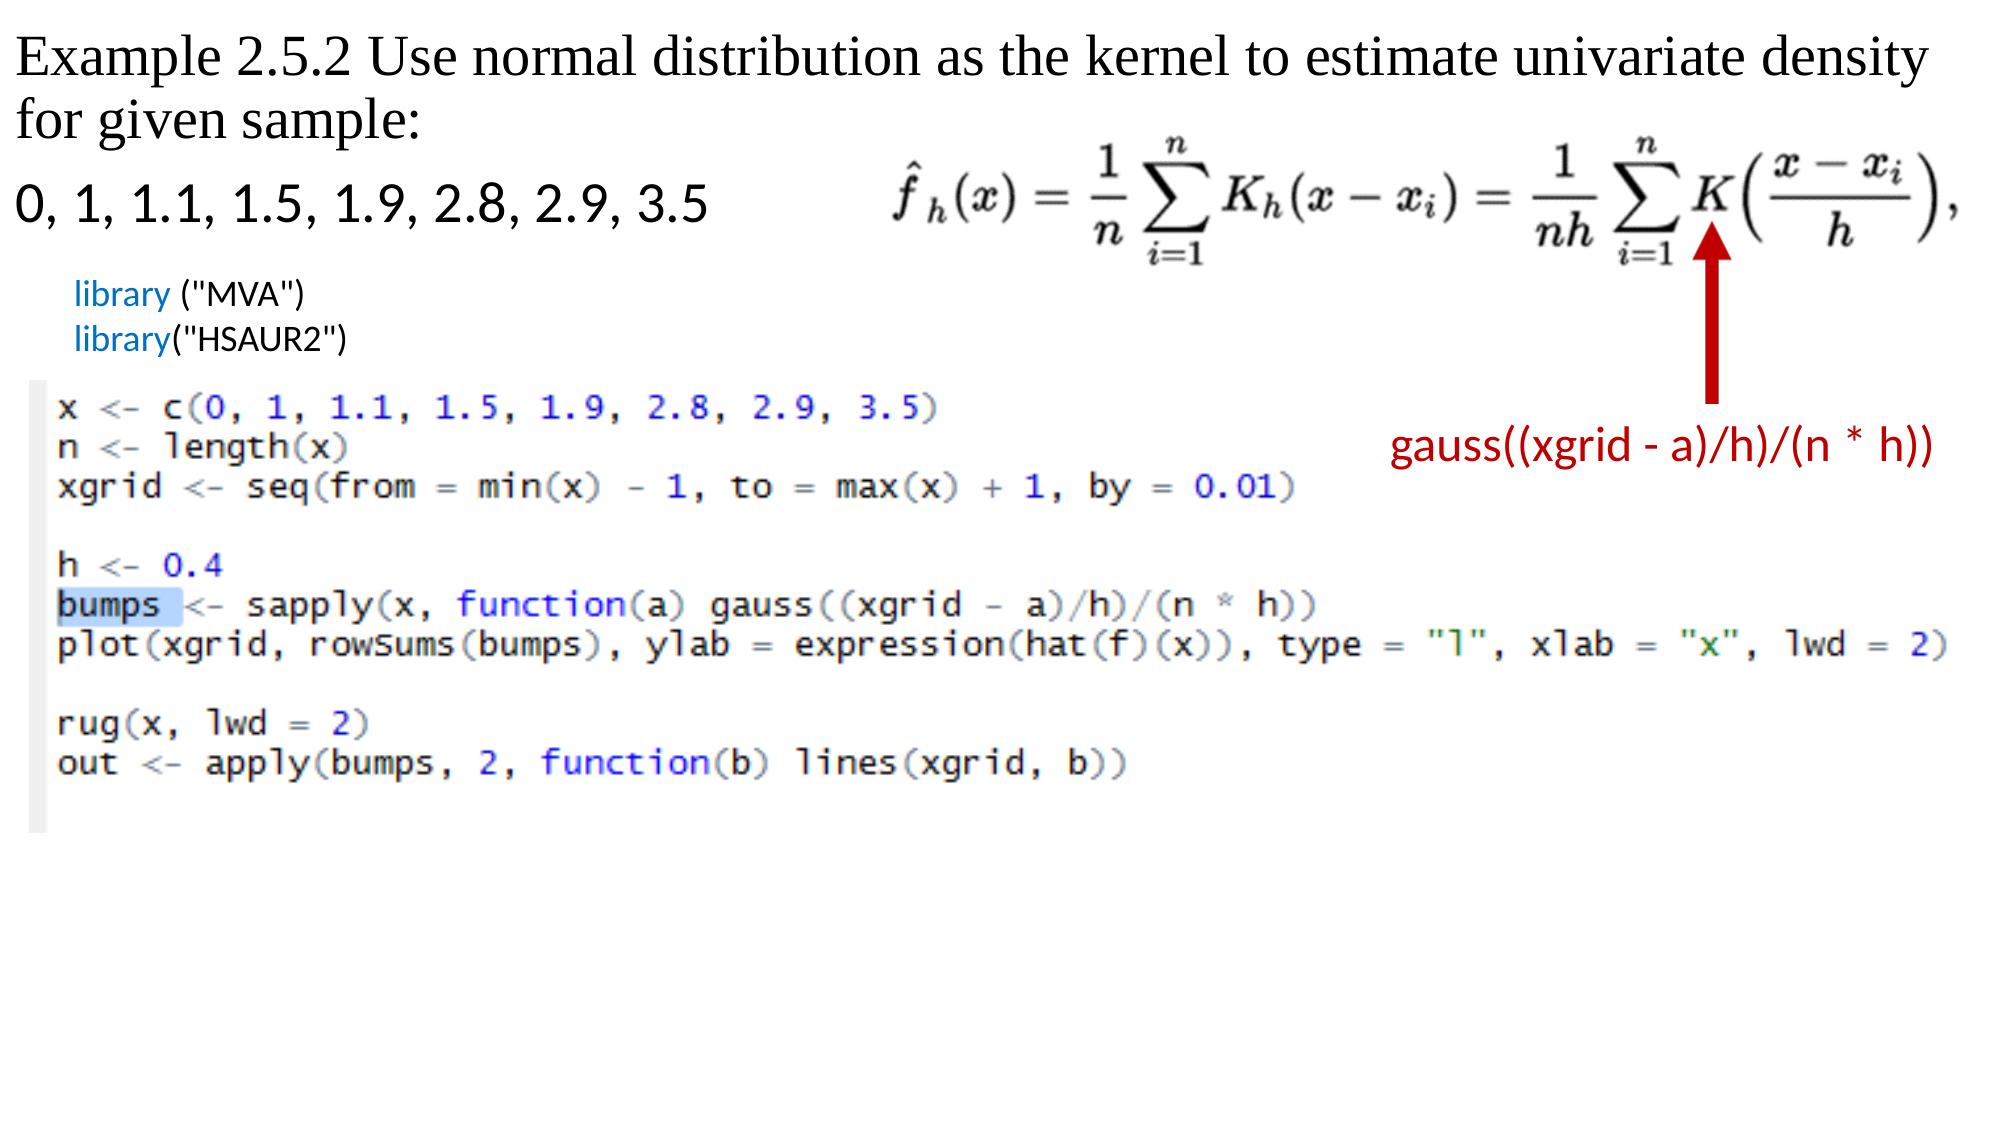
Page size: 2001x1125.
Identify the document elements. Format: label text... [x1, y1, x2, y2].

picture [29, 120, 1997, 833]
text_box library ("MVA") library("HSAUR2") [58, 261, 1059, 367]
list Example 2.5.2 Use normal distribution as the kernel to estimate univariate density for given sample: 0, 1, 1.1, 1.5, 1.9, 2.8, 2.9, 3.5 [0, 17, 2000, 279]
